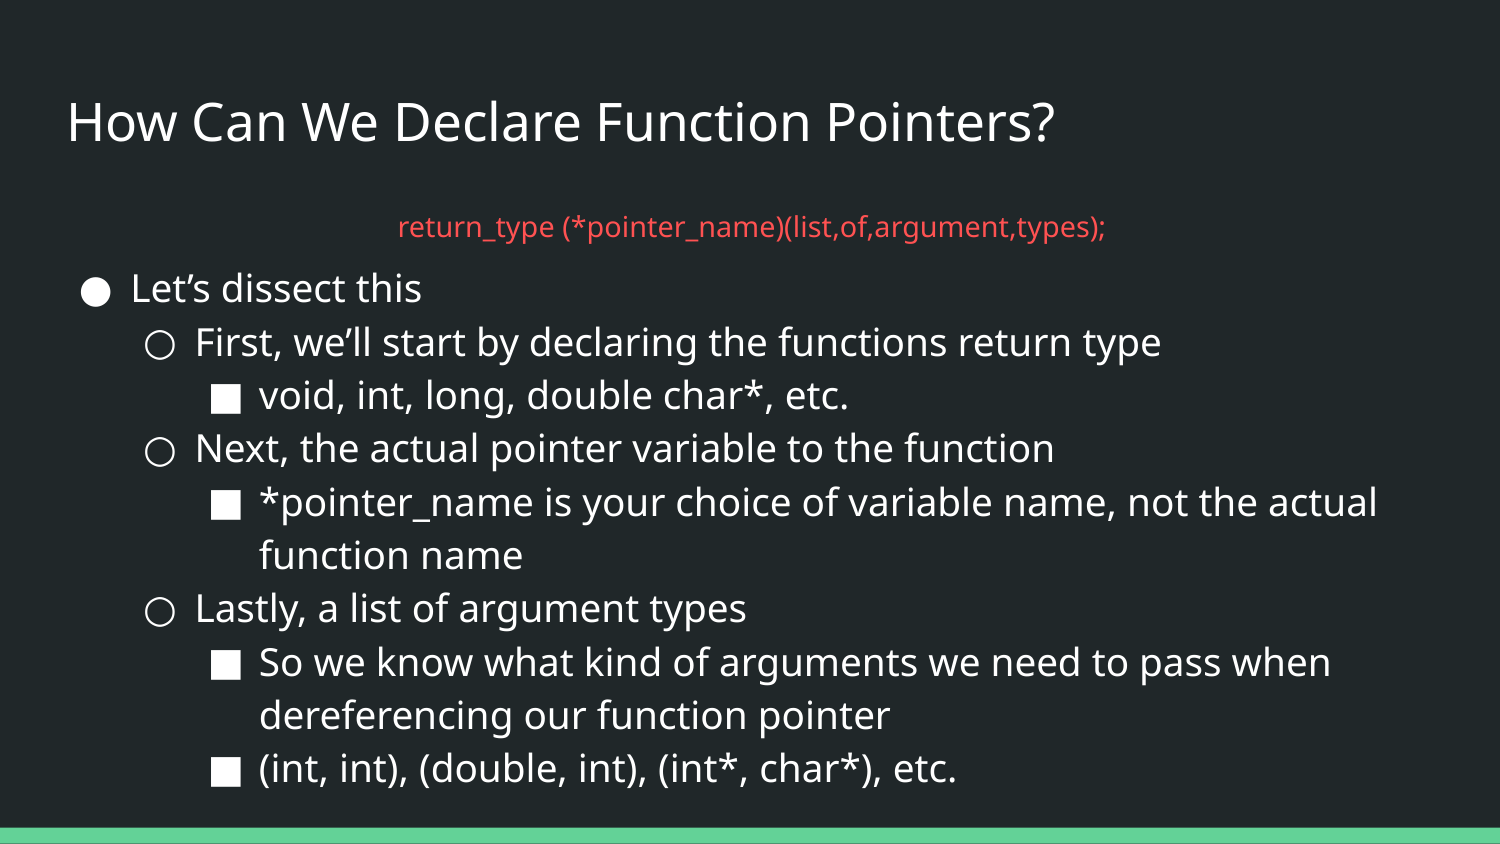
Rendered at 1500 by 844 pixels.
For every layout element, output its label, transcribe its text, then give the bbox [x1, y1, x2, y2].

title How Can We Declare Function Pointers? [51, 72, 1449, 167]
list return_type (*pointer_name)(list,of,argument,types); Let’s dissect this First, we’ll start by declaring the functions return type void, int, long, double char*, etc. Next, the actual pointer variable to the function *pointer_name is your choice of variable name, not the actual function name Lastly, a list of argument types So we know what kind of arguments we need to pass when dereferencing our function pointer (int, int), (double, int), (int*, char*), etc. [51, 189, 1449, 809]
